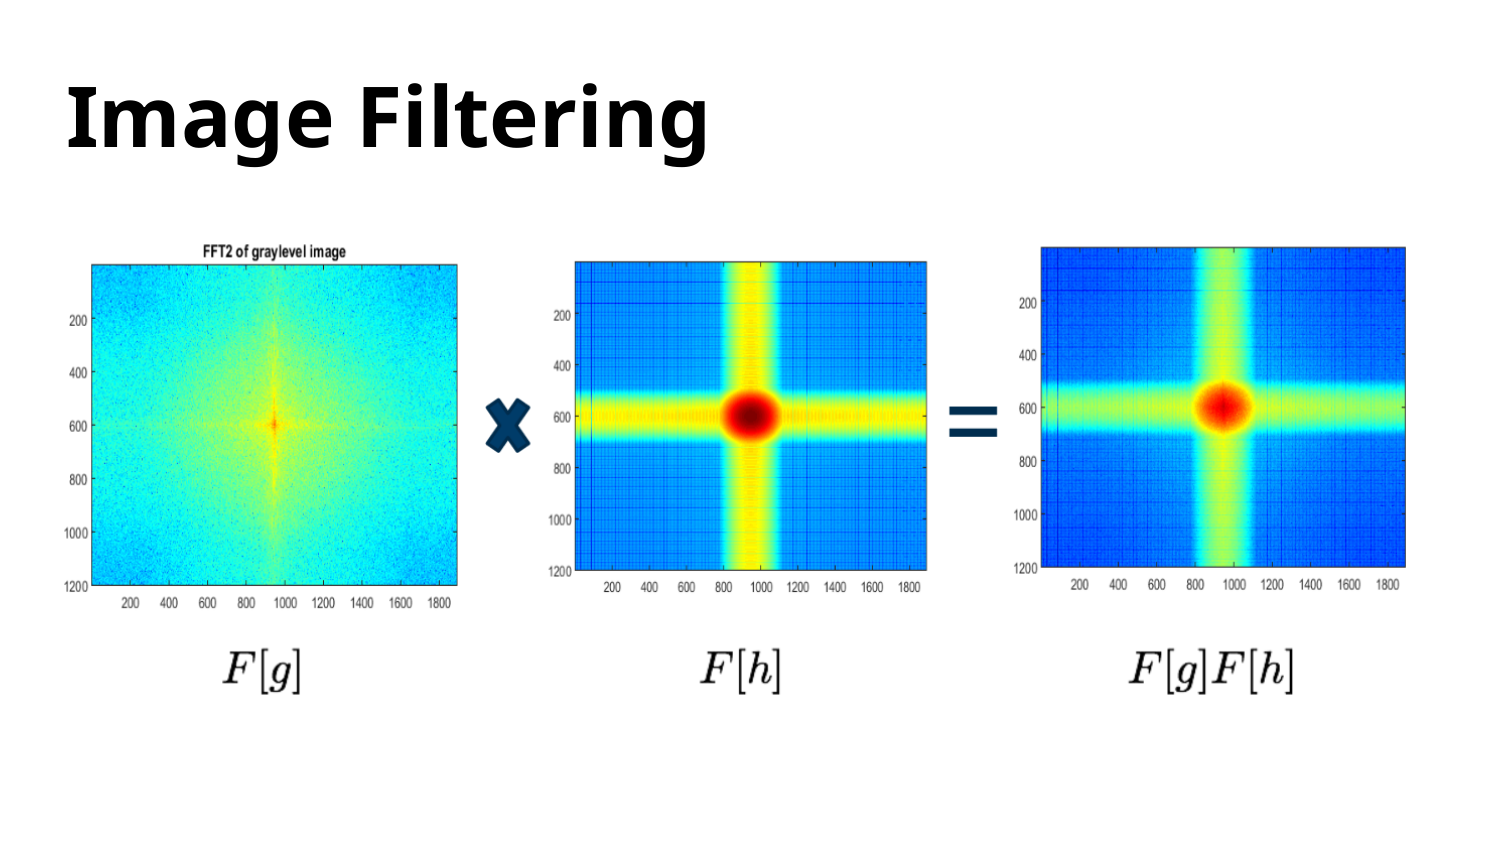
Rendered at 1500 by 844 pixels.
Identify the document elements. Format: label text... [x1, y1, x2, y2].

picture [50, 207, 1435, 715]
title Image Filtering [51, 48, 1449, 180]
